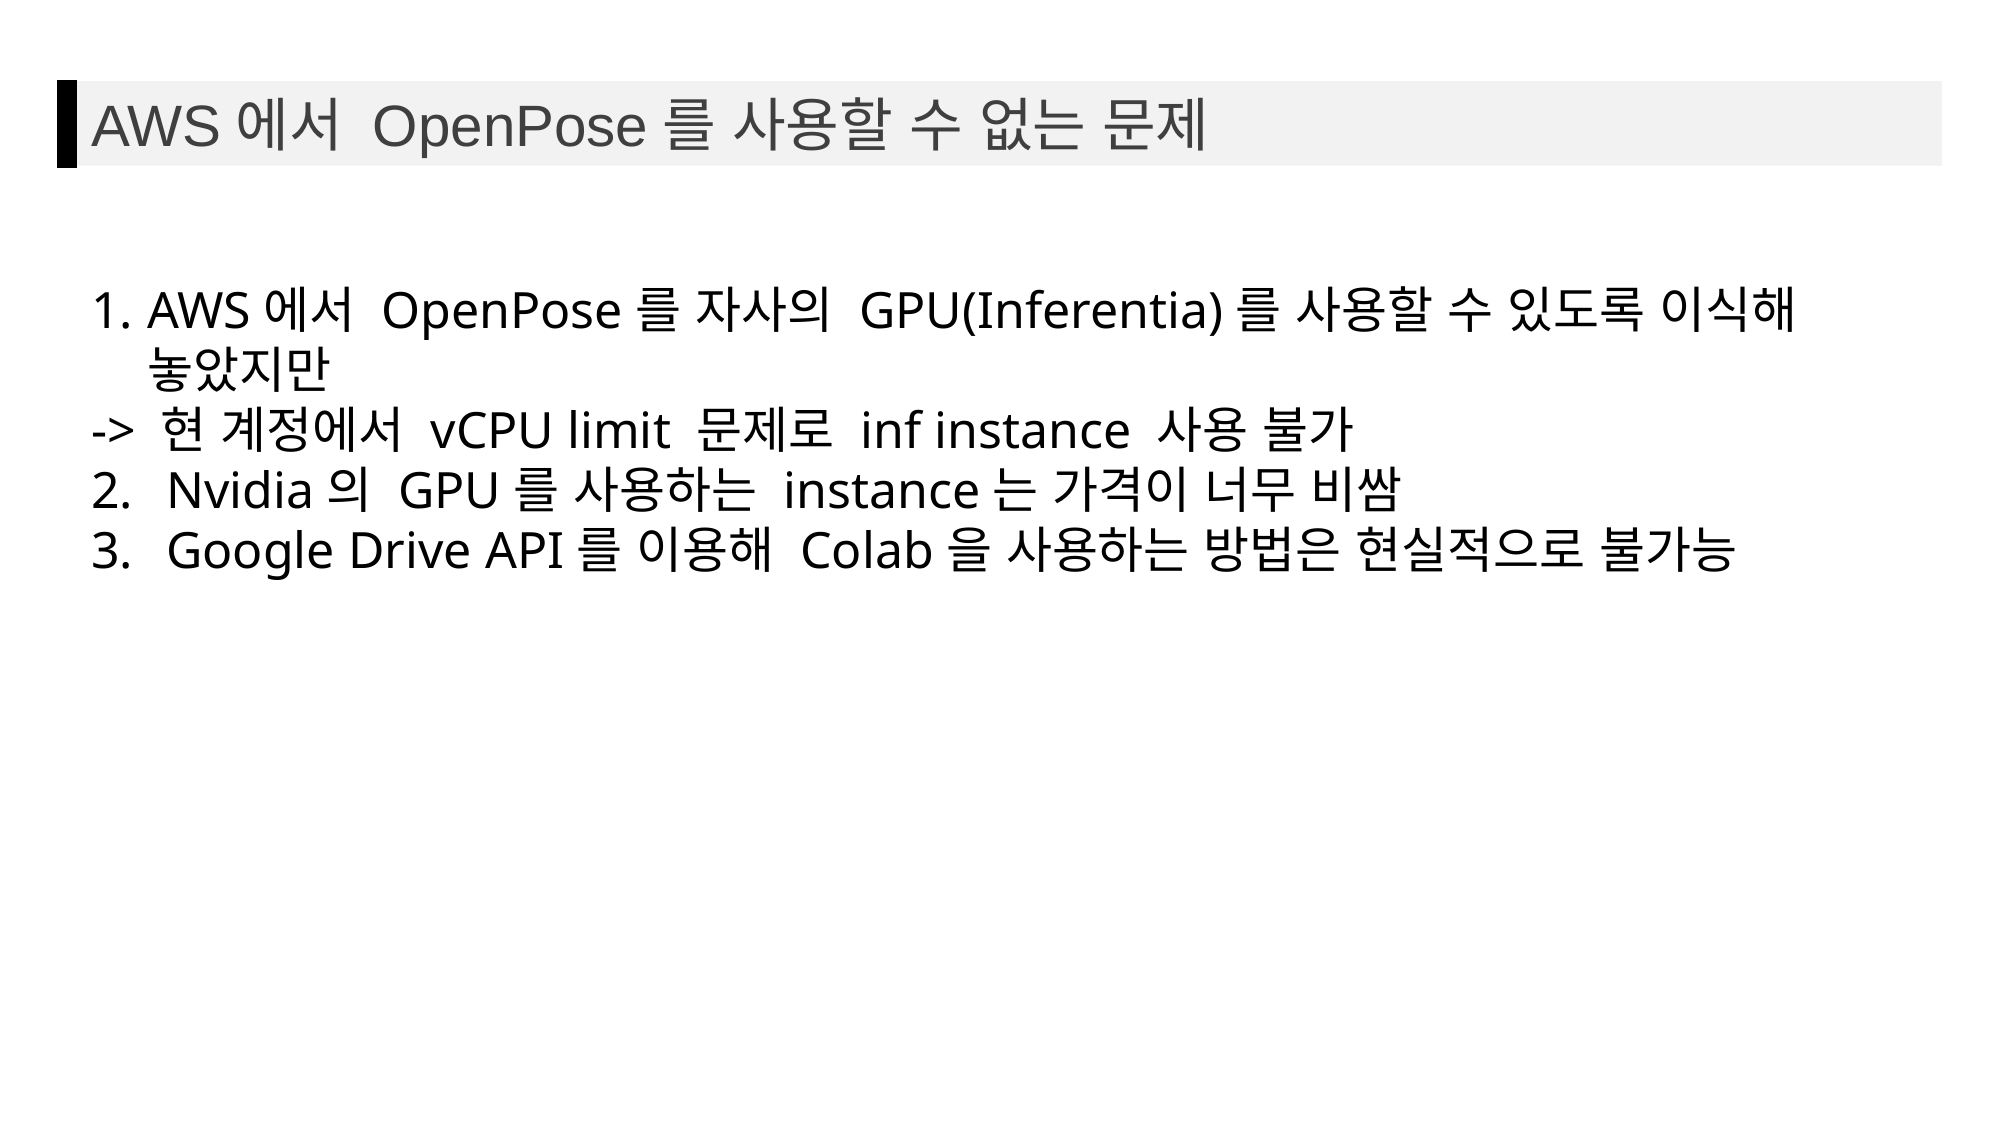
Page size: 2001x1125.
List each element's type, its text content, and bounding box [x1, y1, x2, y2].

text_box AWS에서 OpenPose를 자사의 GPU(Inferentia)를 사용할 수 있도록 이식해 놓았지만 -> 현 계정에서 vCPU limit 문제로 inf instance 사용 불가 Nvidia의 GPU를 사용하는 instance는 가격이 너무 비쌈 Google Drive API를 이용해 Colab을 사용하는 방법은 현실적으로 불가능 [76, 271, 1865, 587]
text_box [57, 80, 1942, 167]
